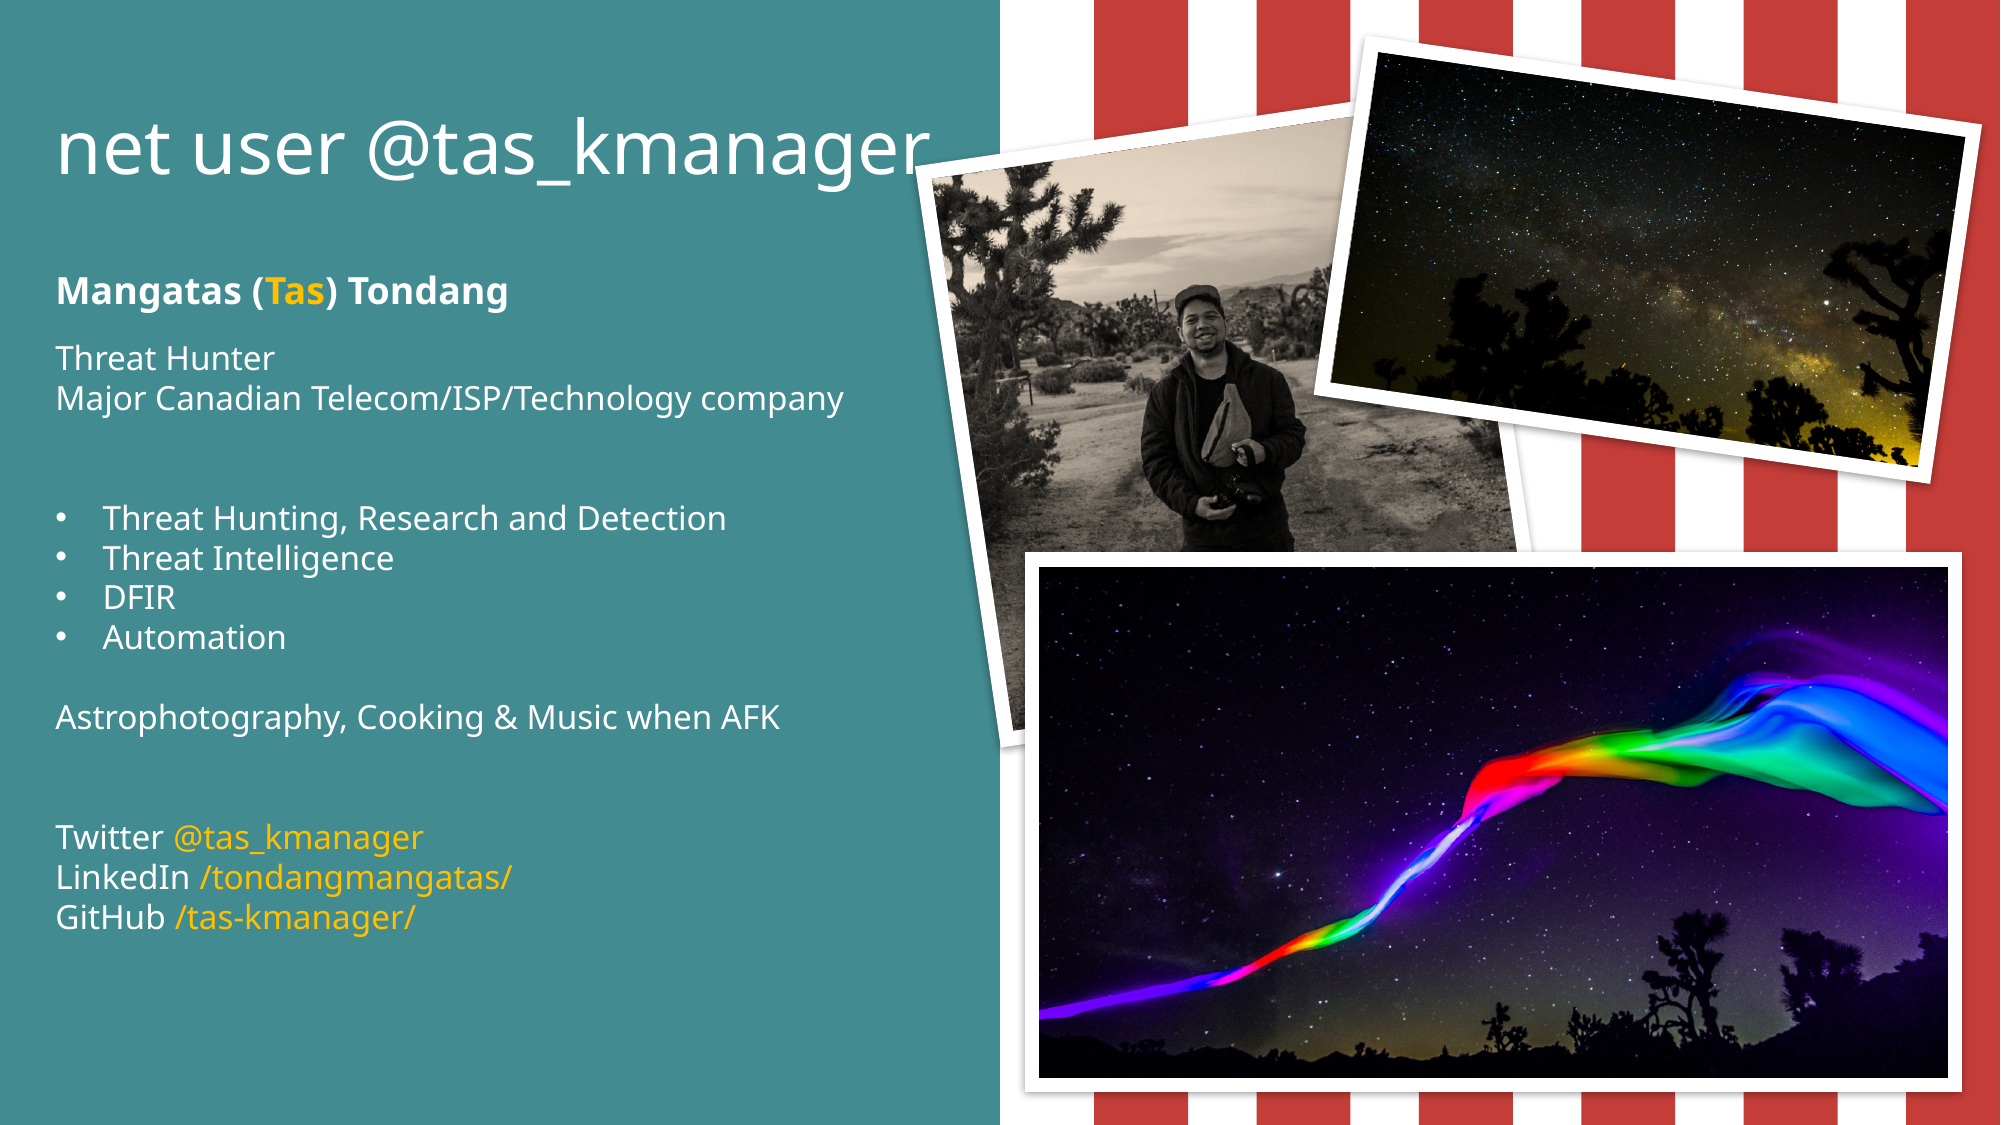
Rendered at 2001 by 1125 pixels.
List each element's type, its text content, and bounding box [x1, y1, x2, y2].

picture [969, 53, 1965, 1078]
text_box Mangatas (Tas) Tondang Threat Hunter Major Canadian Telecom/ISP/Technology company Threat Hunting, Research and Detection Threat Intelligence DFIR Automation Astrophotography, Cooking & Music when AFK Twitter @tas_kmanager LinkedIn /tondangmangatas/ GitHub /tas-kmanager/ [40, 259, 932, 969]
text_box net user @tas_kmanager [40, 101, 1005, 211]
